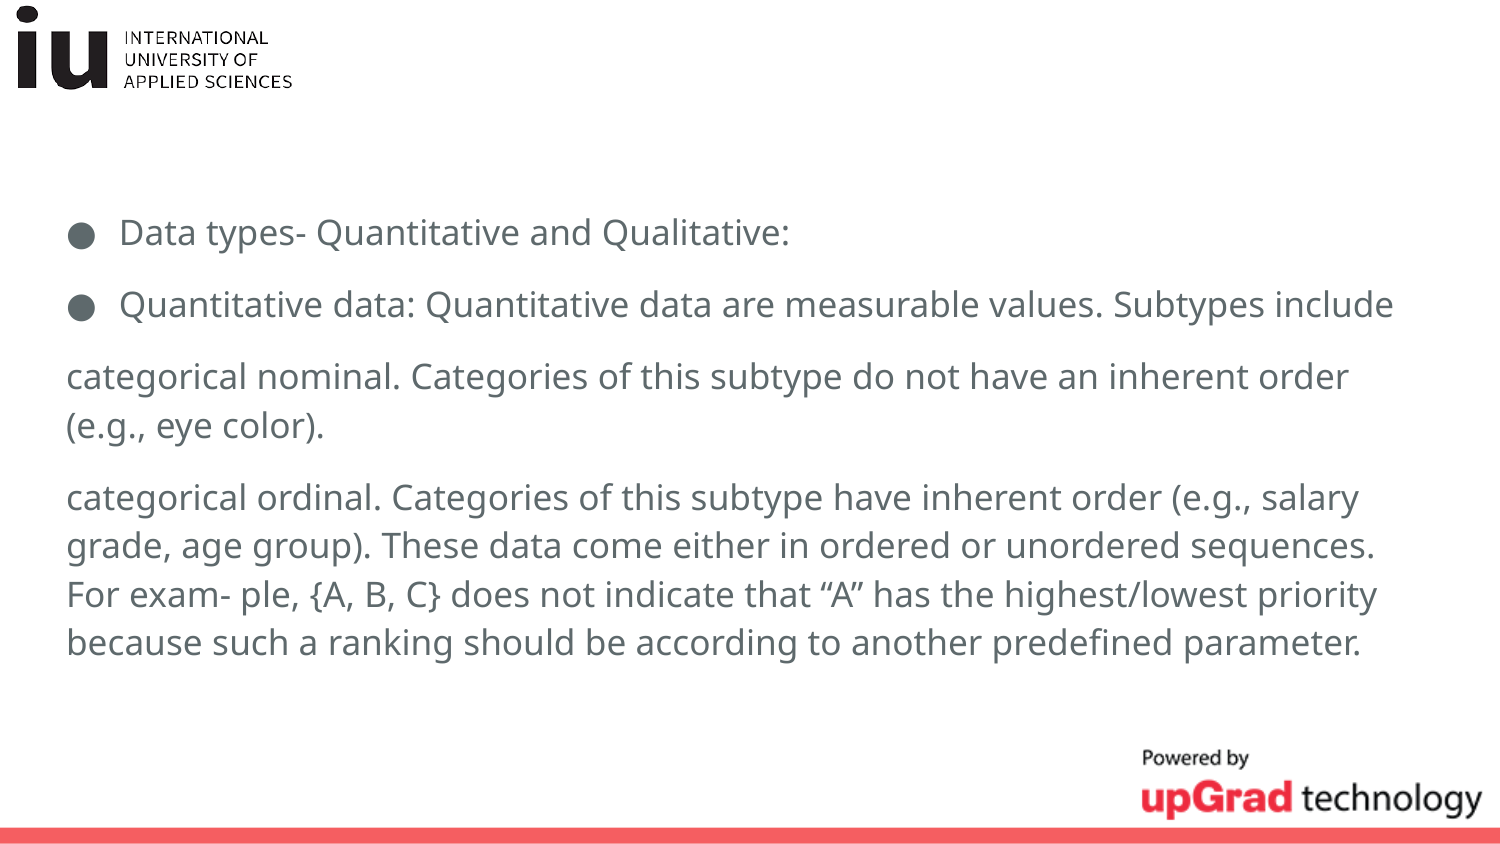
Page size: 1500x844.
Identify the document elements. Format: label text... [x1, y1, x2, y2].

list Data types- Quantitative and Qualitative: Quantitative data: Quantitative data are measurable values. Subtypes include categorical nominal. Categories of this subtype do not have an inherent order (e.g., eye color). categorical ordinal. Categories of this subtype have inherent order (e.g., salary grade, age group). These data come either in ordered or unordered sequences. For exam- ple, {A, B, C} does not indicate that “A” has the highest/lowest priority because such a ranking should be according to another predefined parameter. [51, 189, 1449, 750]
picture [1124, 718, 1500, 844]
picture [12, 0, 296, 122]
